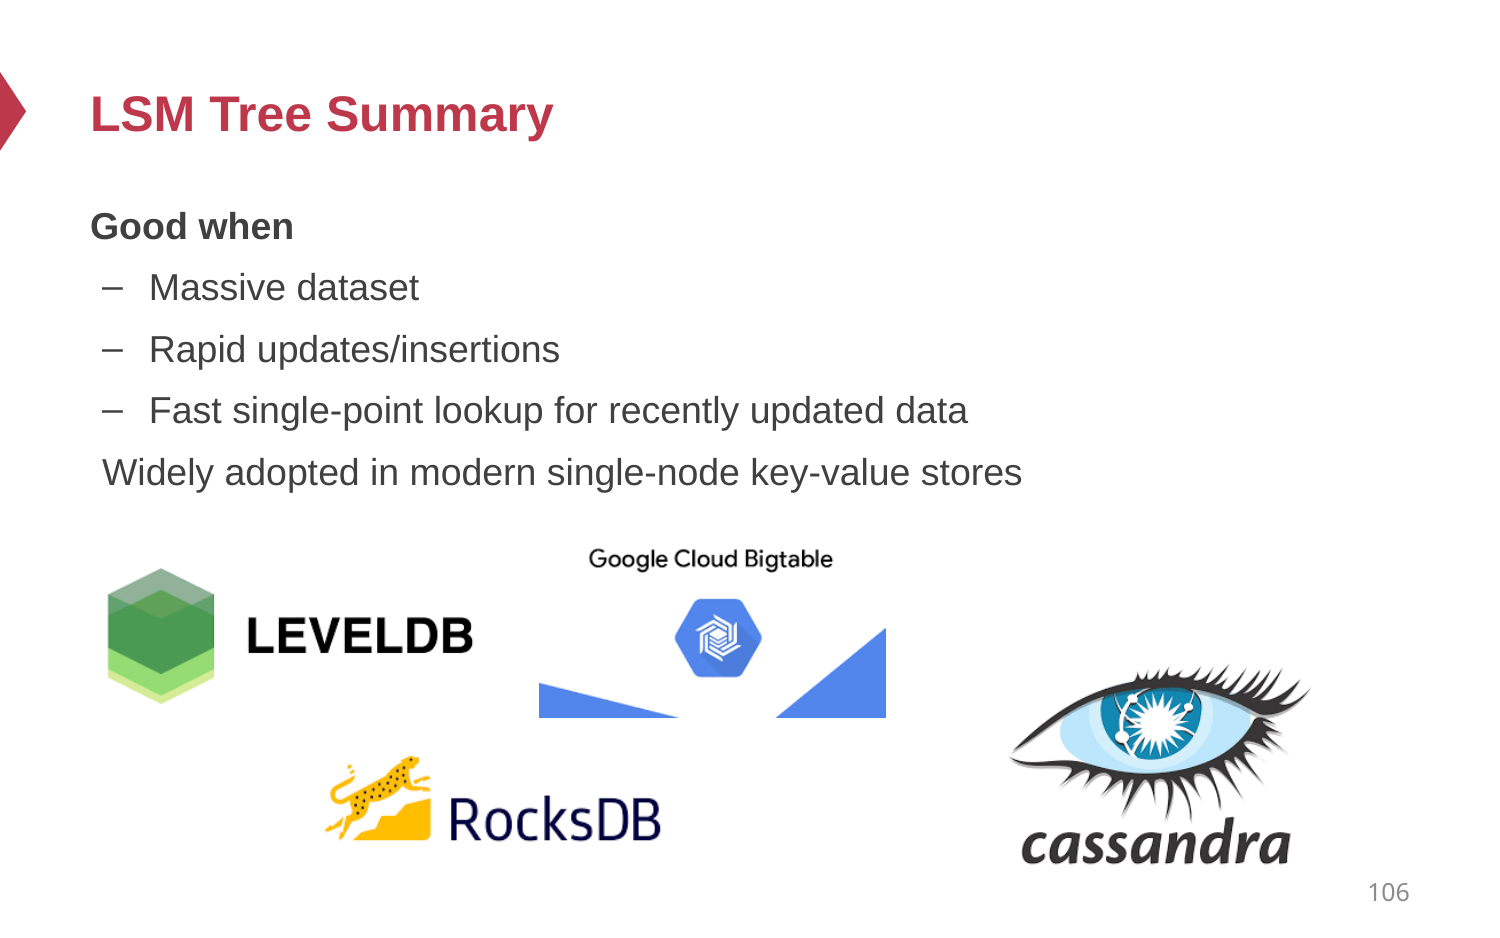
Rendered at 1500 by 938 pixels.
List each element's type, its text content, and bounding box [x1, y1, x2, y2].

picture [88, 536, 886, 912]
list Good when Massive dataset Rapid updates/insertions Fast single-point lookup for recently updated data Widely adopted in modern single-node key-value stores [75, 185, 1425, 804]
picture [1003, 658, 1318, 870]
title LSM Tree Summary [75, 37, 1425, 185]
slide_number 106 [1074, 868, 1425, 919]
